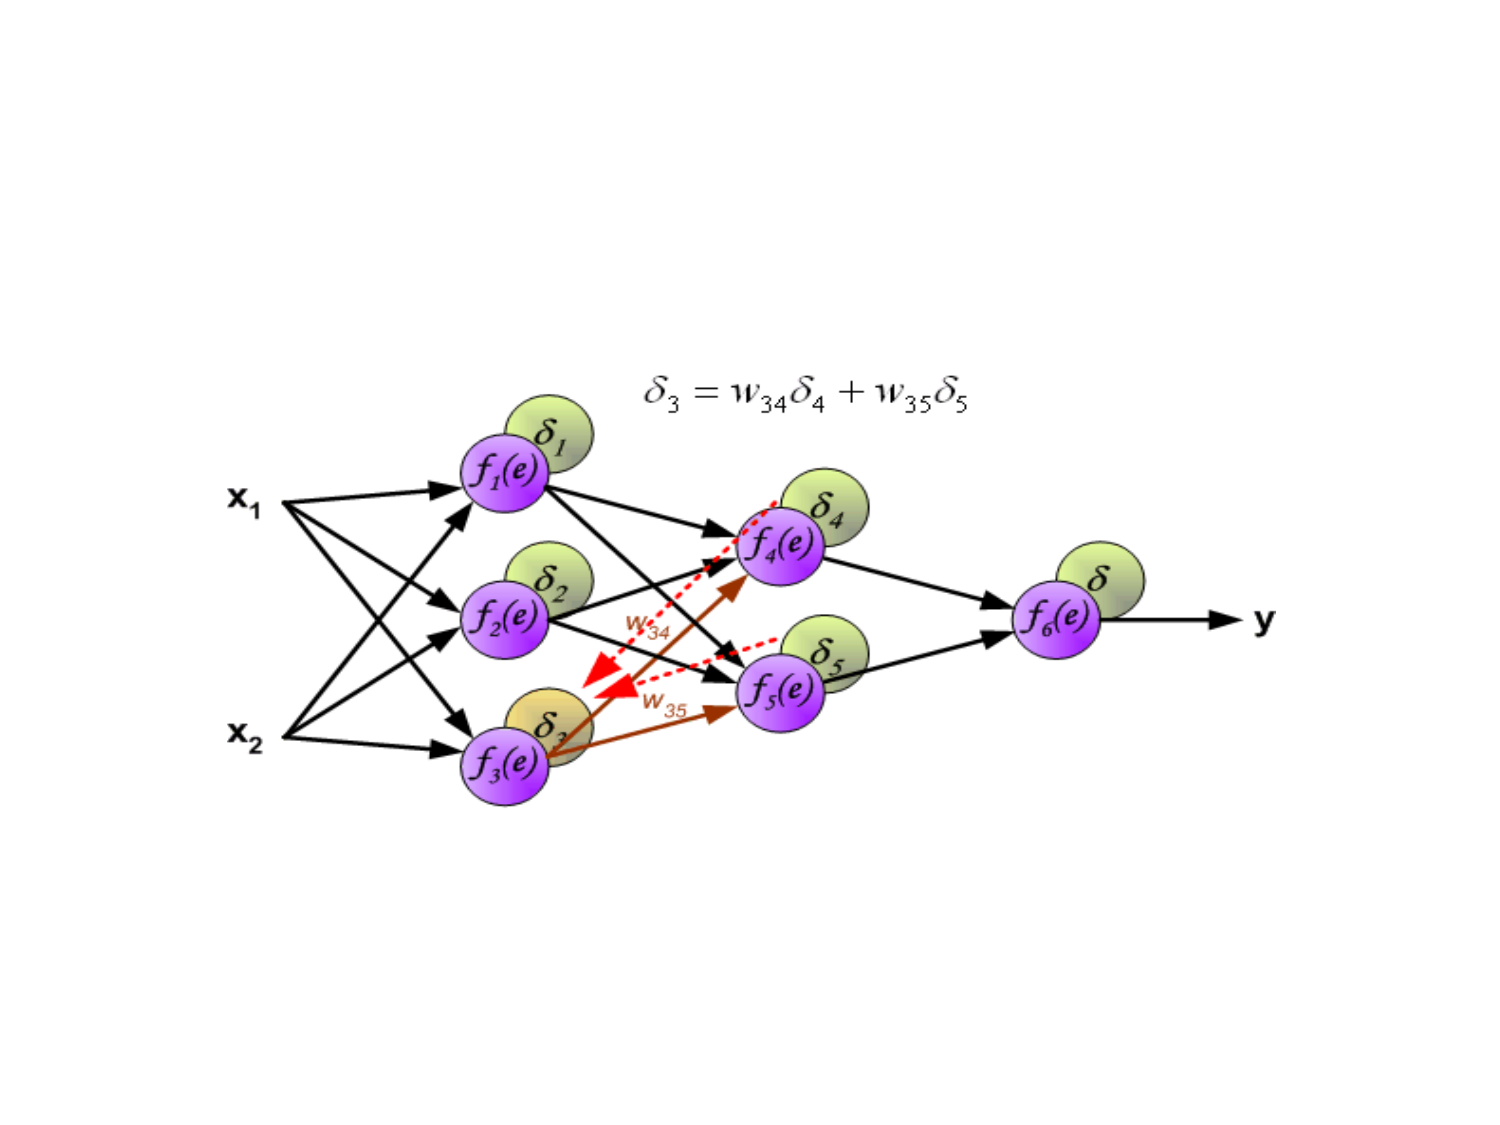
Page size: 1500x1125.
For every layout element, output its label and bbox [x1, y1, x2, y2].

picture [227, 361, 1276, 835]
